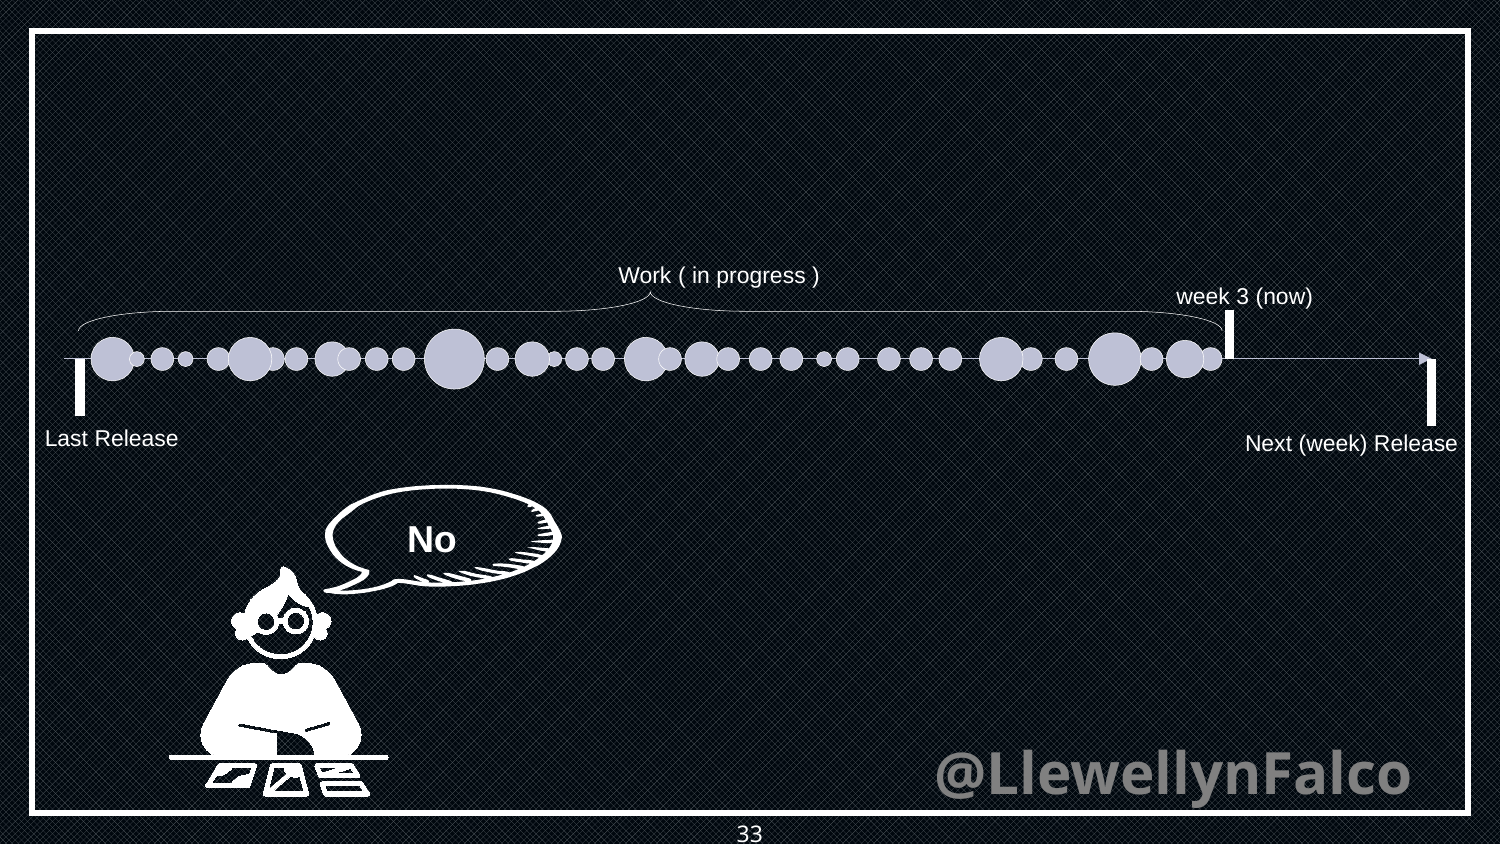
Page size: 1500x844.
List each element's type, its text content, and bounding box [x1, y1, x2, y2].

slide_number 33 [0, 804, 1500, 840]
text_box [1086, 331, 1142, 357]
text_box [779, 366, 803, 373]
text_box [909, 366, 933, 373]
text_box [714, 345, 742, 357]
text_box [271, 366, 285, 373]
text_box [1023, 345, 1045, 357]
text_box [684, 366, 719, 379]
text_box [484, 345, 511, 357]
text_box [270, 345, 287, 357]
text_box Last Release [30, 416, 194, 459]
text_box [176, 349, 195, 357]
text_box [285, 345, 310, 357]
text_box [623, 366, 666, 383]
text_box [314, 366, 346, 379]
text_box [747, 345, 774, 357]
text_box [422, 331, 486, 357]
text_box [285, 366, 308, 373]
text_box [938, 366, 962, 373]
text_box [683, 339, 719, 357]
text_box [1203, 345, 1224, 357]
text_box [514, 366, 551, 379]
text_box [836, 366, 860, 373]
text_box [875, 345, 903, 357]
text_box [1165, 366, 1205, 380]
text_box [978, 366, 1025, 383]
text_box [1140, 366, 1164, 373]
text_box [591, 366, 615, 373]
text_box [89, 335, 135, 357]
text_box [716, 366, 740, 373]
text_box [590, 345, 617, 357]
text_box [778, 345, 805, 357]
text_box [335, 345, 363, 357]
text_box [323, 484, 563, 595]
text_box [1164, 338, 1206, 357]
text_box [150, 366, 174, 373]
text_box [1087, 366, 1142, 388]
text_box [226, 335, 274, 357]
text_box [206, 366, 228, 373]
text_box [749, 366, 773, 373]
text_box Next (week) Release [1230, 421, 1474, 464]
text_box Work ( in progress ) [603, 252, 836, 295]
text_box [1138, 345, 1164, 357]
text_box [565, 366, 589, 373]
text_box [168, 566, 389, 797]
text_box [1023, 366, 1043, 373]
text_box [1203, 366, 1223, 373]
text_box [1054, 366, 1078, 373]
text_box [814, 349, 834, 357]
text_box [563, 345, 591, 357]
text_box [656, 345, 683, 357]
text_box [363, 345, 390, 357]
text_box [205, 345, 228, 357]
text_box week 3 (now) [1161, 274, 1329, 317]
text_box [149, 345, 176, 357]
text_box [337, 366, 361, 373]
text_box [76, 295, 1225, 332]
text_box [658, 366, 682, 373]
text_box [313, 339, 346, 357]
text_box [877, 366, 901, 373]
text_box [1053, 345, 1080, 357]
text_box [977, 335, 1025, 357]
text_box [365, 366, 389, 373]
text_box [127, 349, 147, 357]
text_box [392, 366, 416, 373]
text_box [937, 345, 964, 357]
text_box [89, 366, 135, 383]
text_box [390, 345, 417, 357]
text_box [227, 366, 273, 383]
text_box [622, 335, 666, 357]
text_box [423, 366, 486, 392]
text_box [550, 349, 563, 357]
text_box [907, 345, 935, 357]
text_box [513, 339, 552, 357]
text_box [485, 366, 509, 373]
text_box [834, 345, 861, 357]
